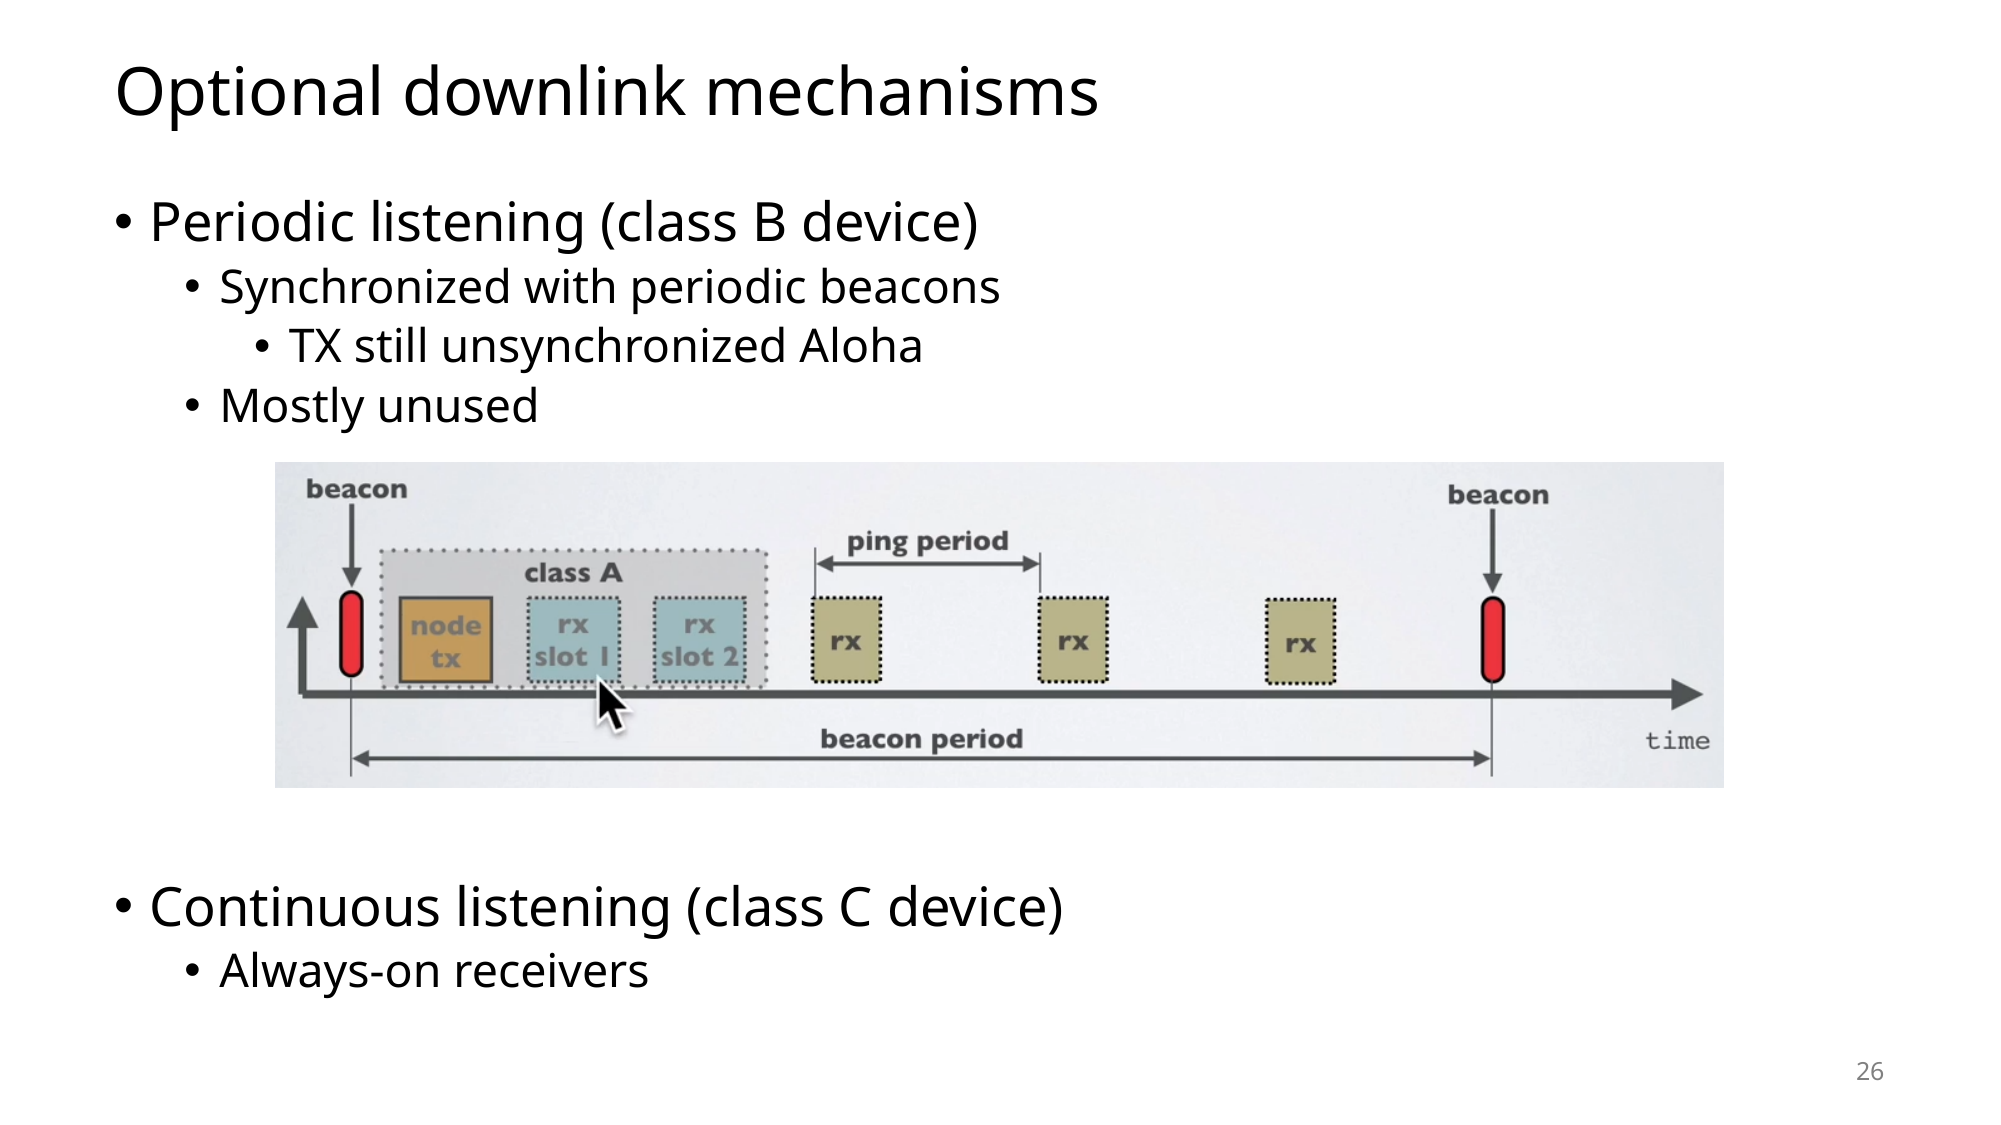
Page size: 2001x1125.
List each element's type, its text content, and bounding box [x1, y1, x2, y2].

slide_number 26 [1749, 1042, 1900, 1103]
picture [275, 462, 1724, 788]
list Periodic listening (class B device) Synchronized with periodic beacons TX still unsynchronized Aloha Mostly unused Continuous listening (class C device) Always-on receivers [99, 187, 1900, 1013]
title Optional downlink mechanisms [99, 37, 1900, 150]
